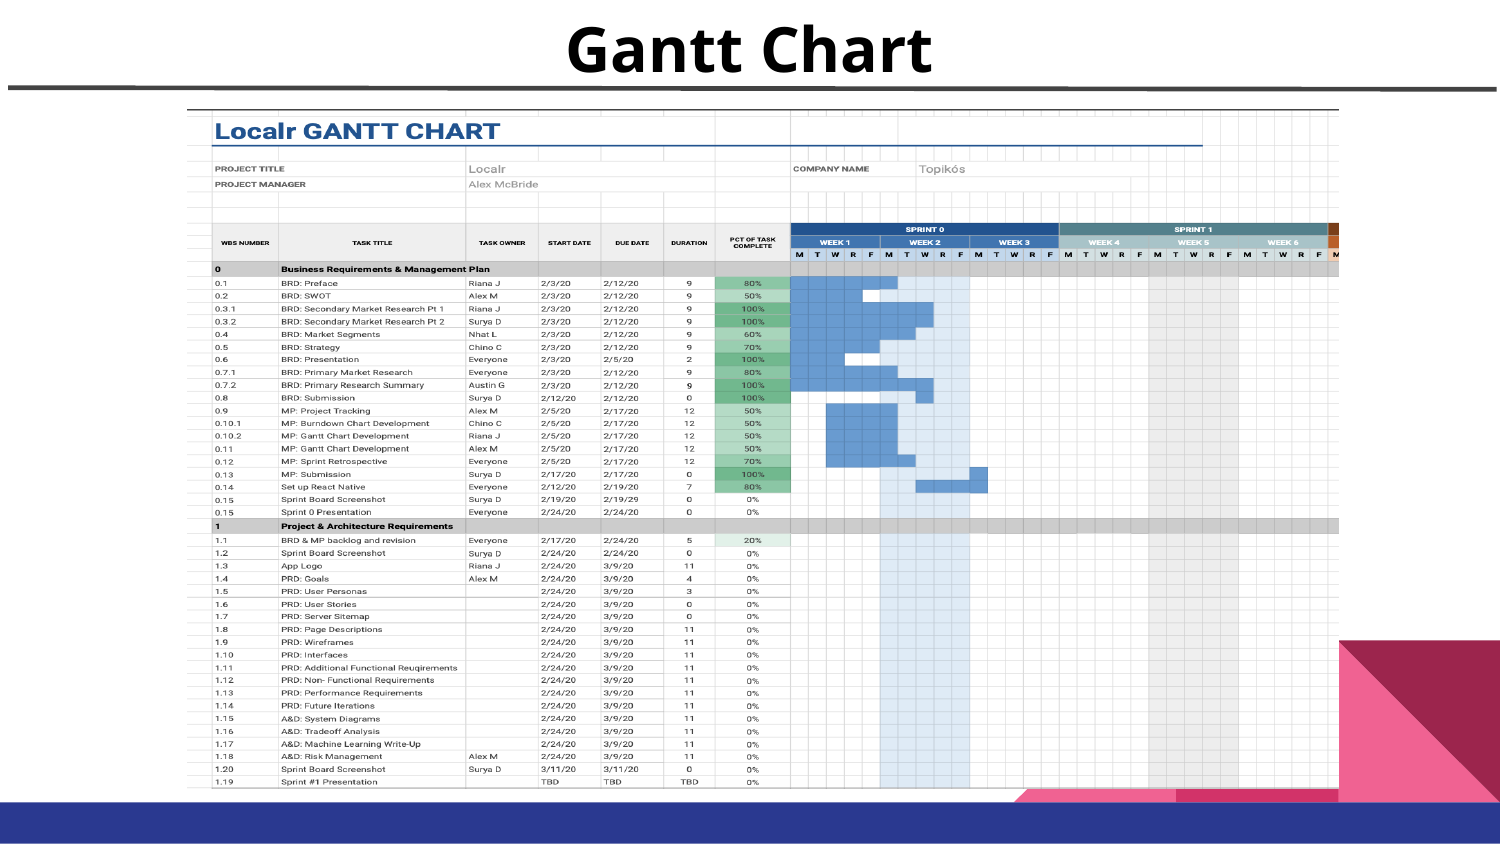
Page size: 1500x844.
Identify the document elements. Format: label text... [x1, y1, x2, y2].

picture [186, 109, 1339, 789]
title Gantt Chart [51, 0, 1449, 86]
